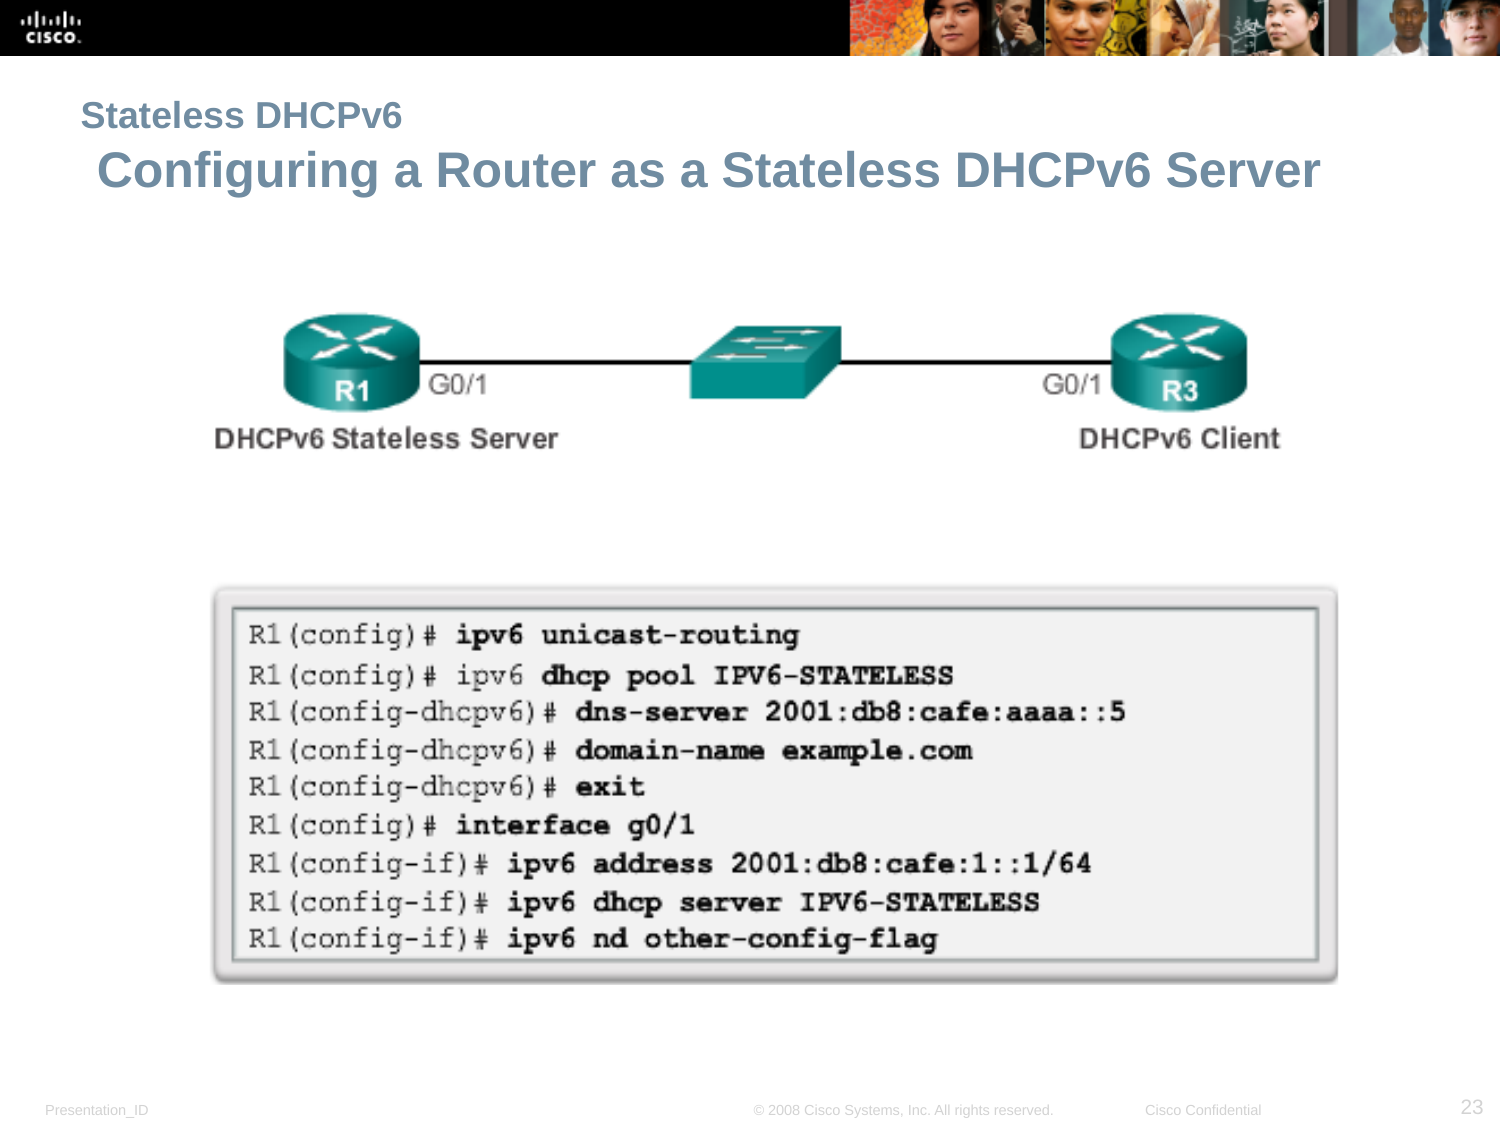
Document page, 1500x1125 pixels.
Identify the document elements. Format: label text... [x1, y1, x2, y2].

picture [209, 249, 1339, 985]
title Stateless DHCPv6 Configuring a Router as a Stateless DHCPv6 Server [66, 68, 1404, 207]
picture [0, 0, 1500, 56]
